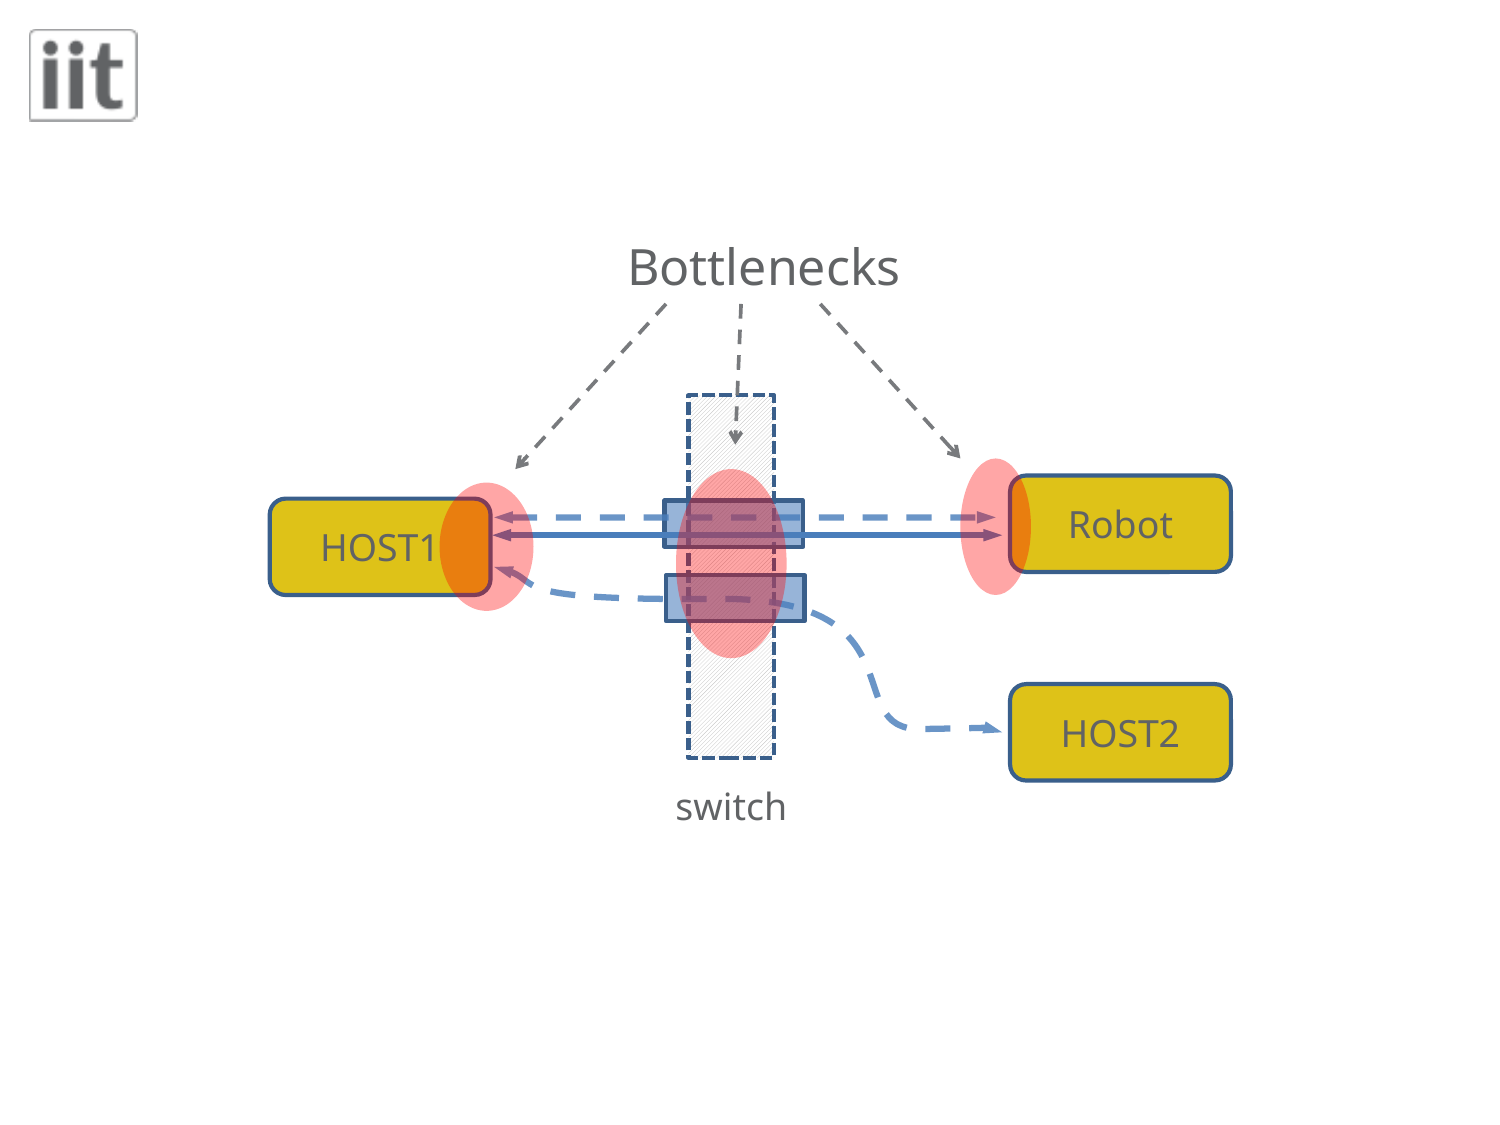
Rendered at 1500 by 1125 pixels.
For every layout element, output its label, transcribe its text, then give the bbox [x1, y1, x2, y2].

text_box [958, 456, 1034, 598]
text_box [662, 543, 675, 549]
text_box Bottlenecks [612, 228, 916, 303]
text_box [755, 603, 1003, 733]
text_box [686, 630, 776, 760]
text_box [437, 480, 536, 613]
text_box [775, 498, 805, 516]
picture [29, 29, 138, 122]
text_box HOST2 [1007, 681, 1234, 783]
text_box [785, 526, 805, 532]
text_box [664, 573, 677, 598]
text_box [673, 543, 789, 661]
text_box [662, 526, 678, 532]
text_box HOST1 [267, 496, 454, 598]
text_box [686, 393, 776, 498]
text_box [785, 573, 807, 609]
text_box [681, 466, 782, 516]
text_box Robot [1021, 473, 1234, 575]
text_box [788, 543, 805, 549]
text_box switch [660, 775, 803, 836]
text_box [735, 303, 742, 446]
text_box [676, 526, 786, 534]
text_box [820, 303, 961, 459]
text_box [515, 303, 667, 470]
text_box [528, 578, 689, 631]
text_box [662, 498, 688, 516]
